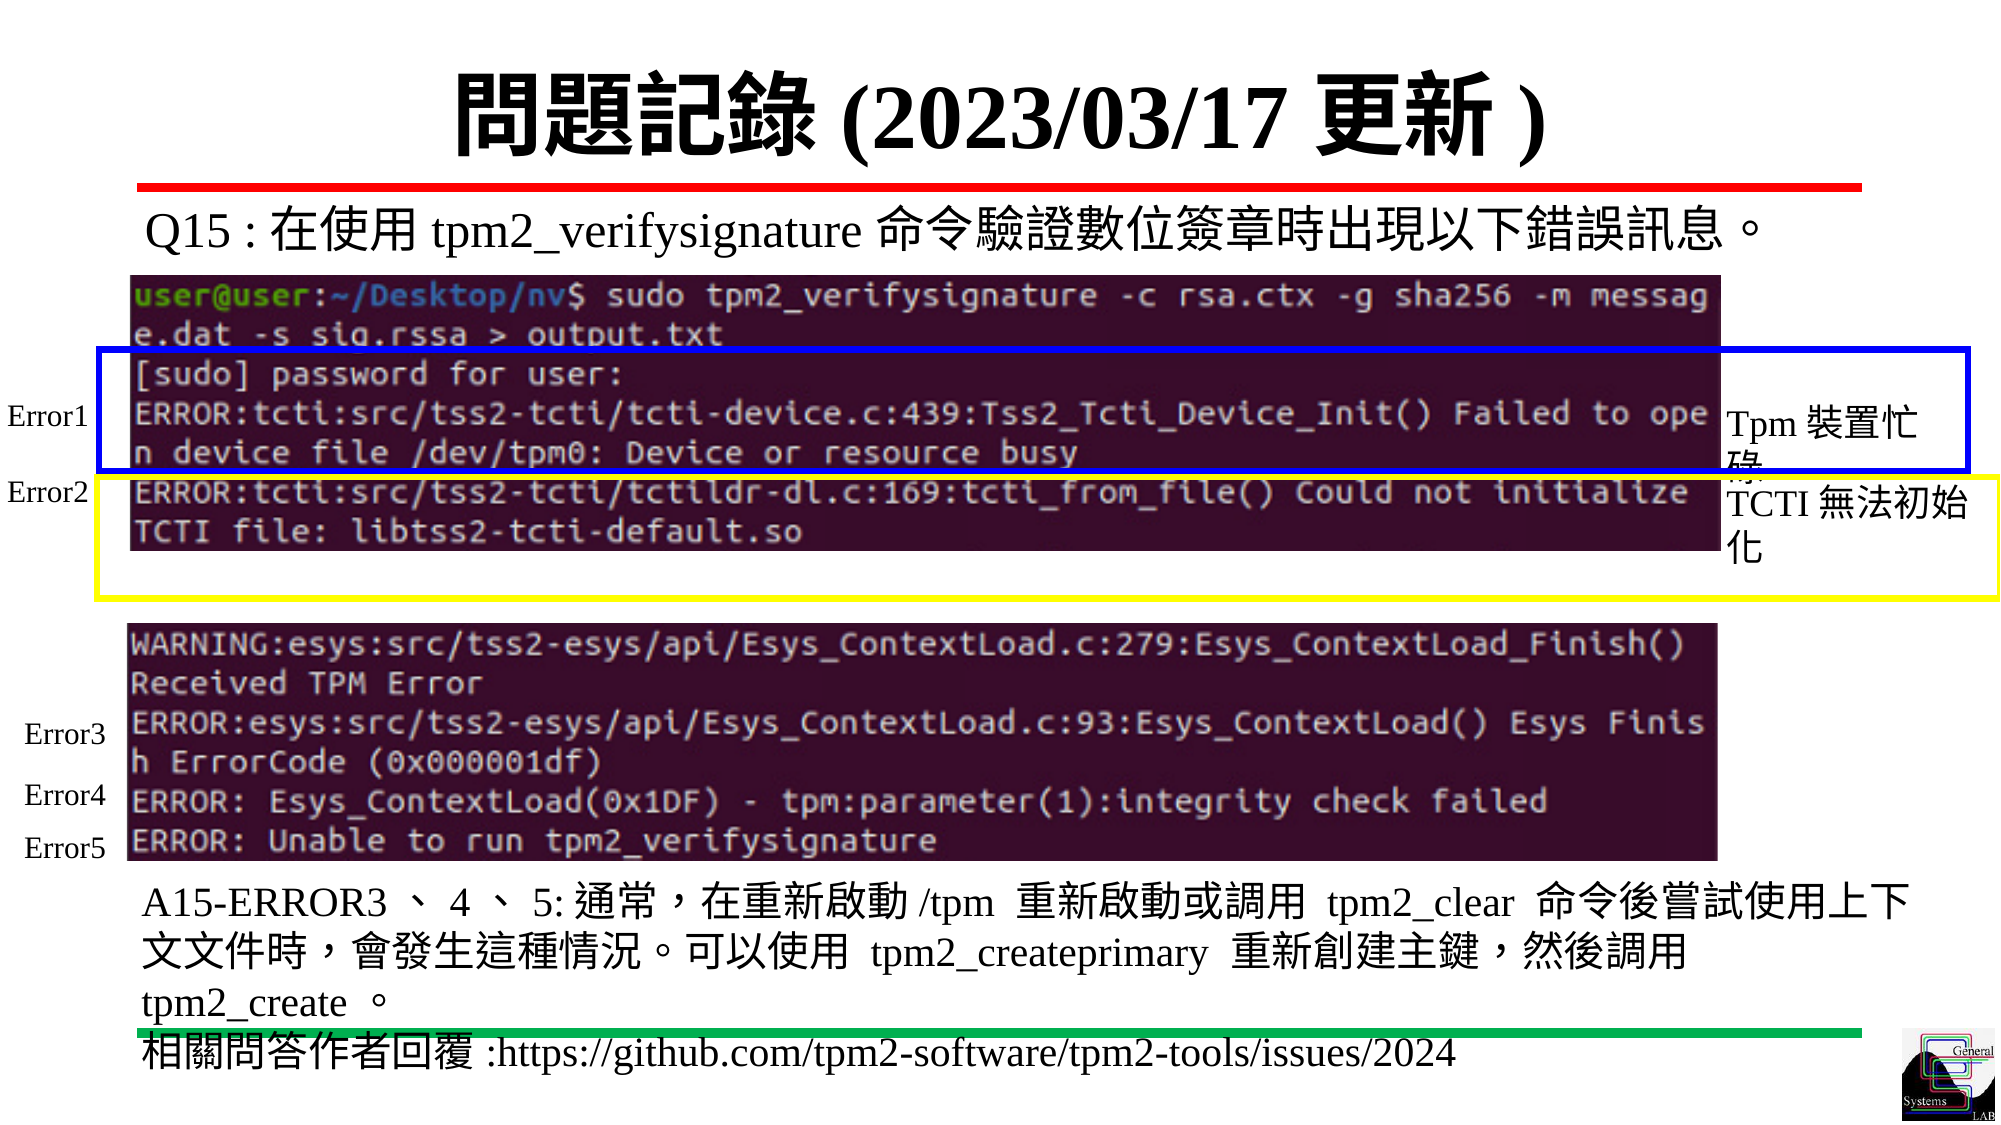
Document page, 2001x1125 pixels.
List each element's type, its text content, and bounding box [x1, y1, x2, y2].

text_box A15-ERROR3、4、5:通常，在重新啟動/tpm 重新啟動或調用 tpm2_clear 命令後嘗試使用上下文文件時，會發生這種情況。可以使用 tpm2_createprimary 重新創建主鍵，然後調用 tpm2_create。 相關問答作者回覆:https://github.com/tpm2-software/tpm2-tools/issues/2024 [126, 867, 1968, 1083]
text_box [98, 348, 129, 472]
text_box TCTI無法初始化 [1721, 471, 2000, 476]
list Q15 :在使用tpm2_verifysignature命令驗證數位簽章時出現以下錯誤訊息。 [129, 600, 1977, 1032]
picture [129, 275, 1721, 551]
text_box Error4 [9, 766, 126, 819]
picture [1902, 1028, 1995, 1121]
text_box Error5 [9, 819, 127, 872]
text_box Error1 [0, 387, 110, 441]
list Q15 :在使用tpm2_verifysignature命令驗證數位簽章時出現以下錯誤訊息。 [129, 197, 1977, 471]
title 問題記錄(2023/03/17更新) [137, 59, 1863, 178]
text_box [96, 476, 2000, 600]
text_box Error2 [0, 463, 110, 516]
picture [126, 623, 1718, 861]
text_box Error3 [9, 706, 126, 759]
text_box [1721, 348, 1969, 472]
